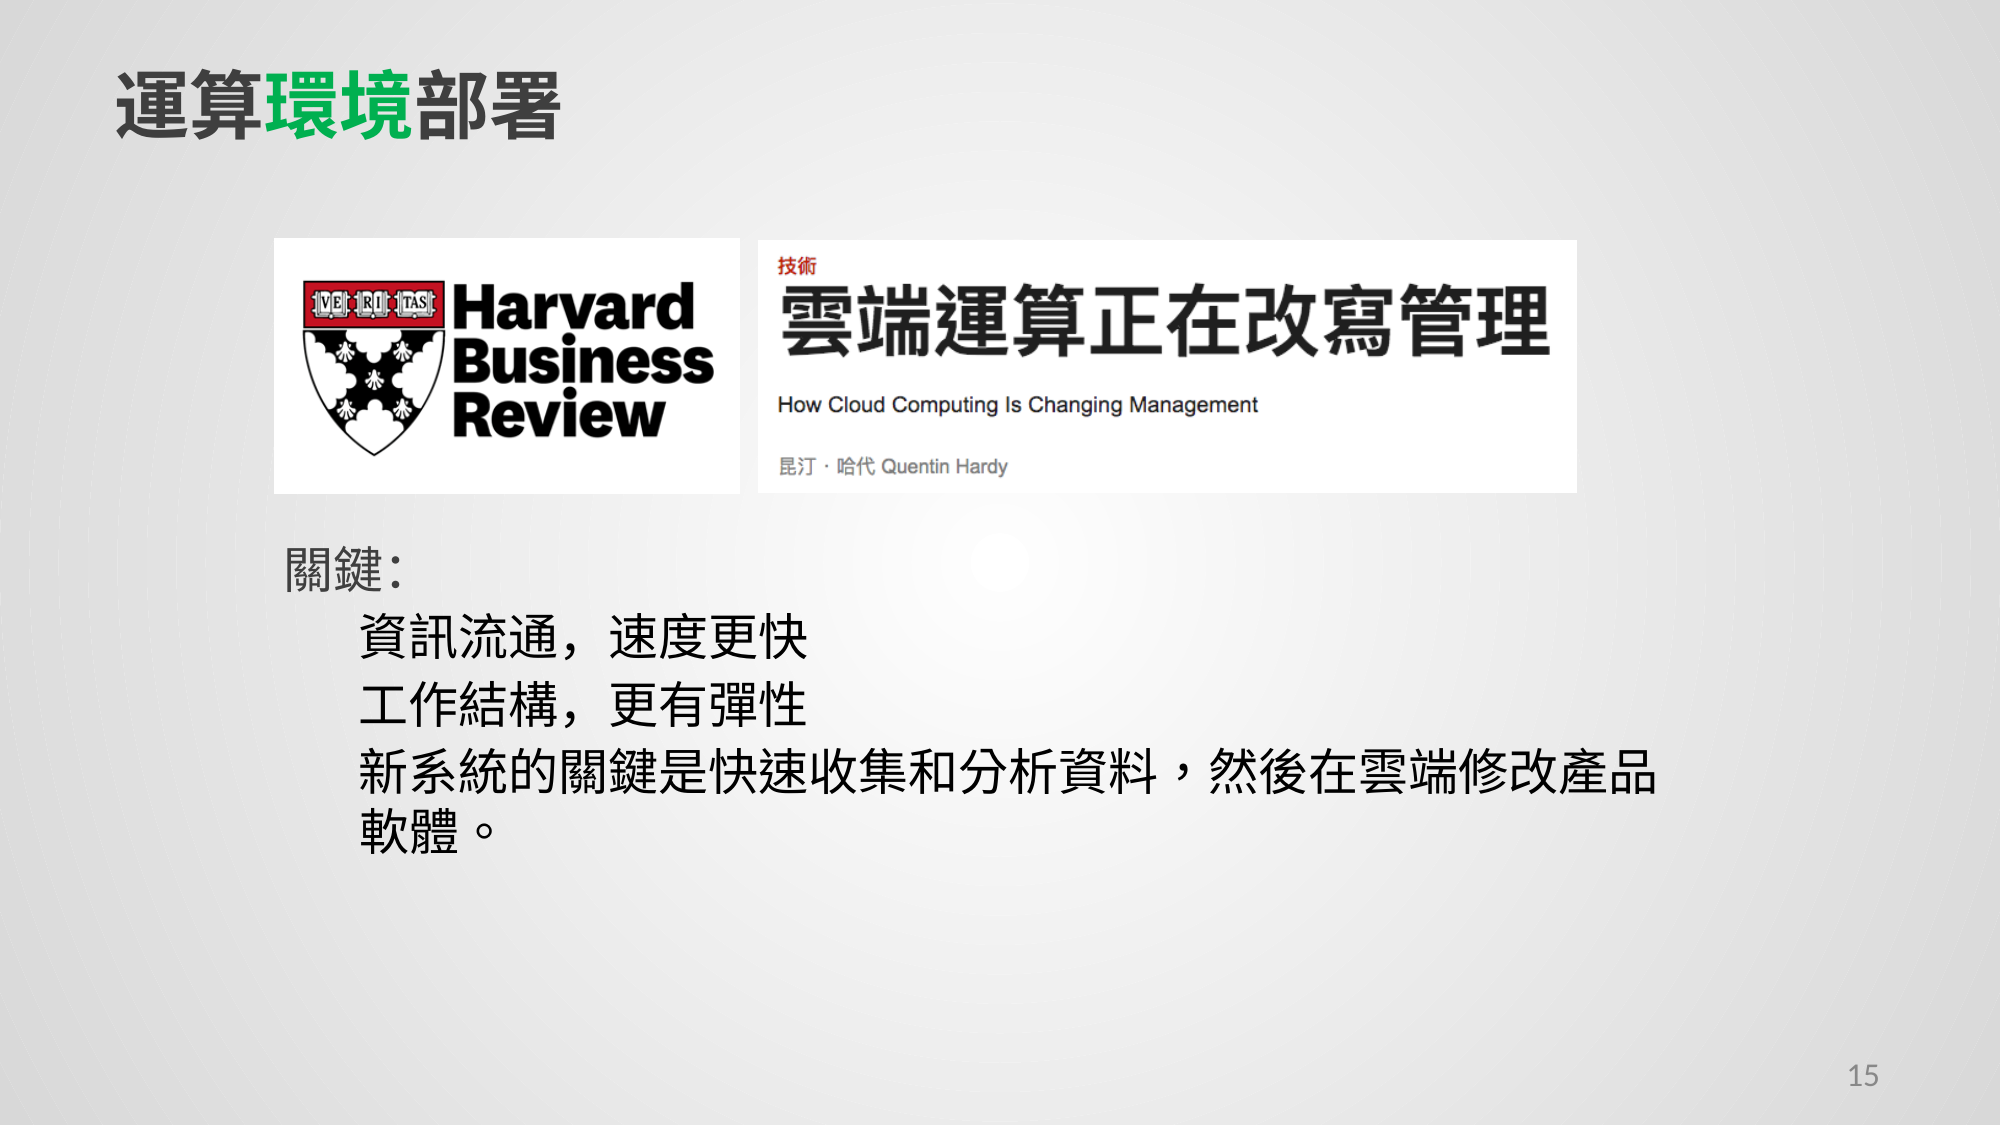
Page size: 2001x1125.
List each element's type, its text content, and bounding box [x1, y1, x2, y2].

title 運算環境部署 [99, 45, 1900, 162]
picture [758, 239, 1577, 494]
picture [274, 238, 740, 494]
slide_number 15 [1433, 1042, 1900, 1103]
list 關鍵： 資訊流通，速度更快 工作結構，更有彈性 新系統的關鍵是快速收集和分析資料，然後在雲端修改產品軟體。 [230, 523, 1676, 1005]
